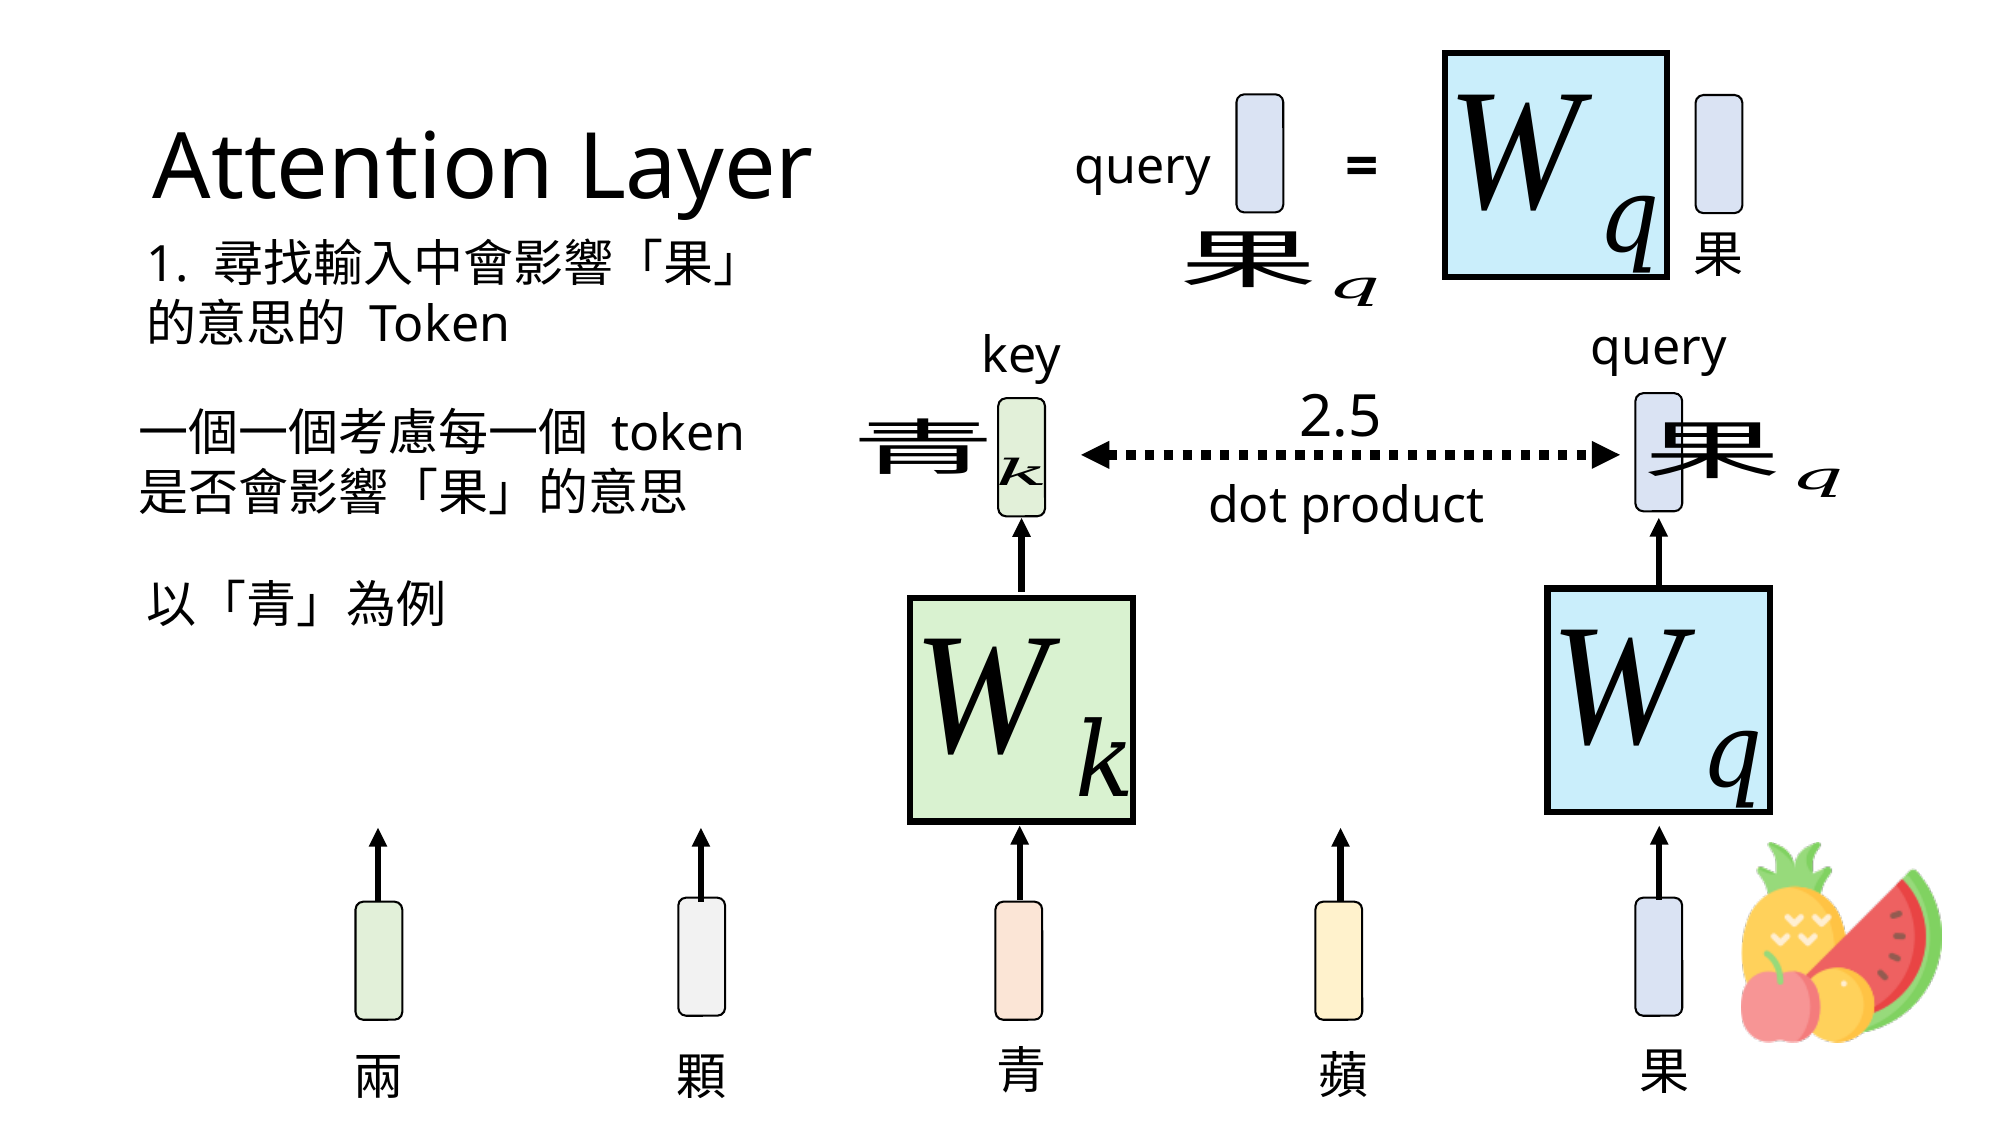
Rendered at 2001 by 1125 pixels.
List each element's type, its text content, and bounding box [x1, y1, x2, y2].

title Attention Layer [137, 59, 1442, 278]
title Attention Layer [1670, 59, 1863, 278]
text_box = [1263, 121, 1462, 206]
text_box [998, 398, 1046, 517]
text_box [1635, 393, 1683, 512]
text_box 顆 [601, 1036, 801, 1112]
text_box [995, 901, 1043, 1020]
text_box 2.5 [1267, 370, 1414, 454]
text_box key [922, 314, 1121, 390]
text_box [678, 897, 726, 1016]
text_box 以「青」為例 [131, 565, 800, 641]
text_box dot product [1184, 465, 1509, 540]
text_box [1635, 897, 1683, 1016]
text_box query [1044, 126, 1243, 201]
text_box [1236, 94, 1284, 213]
text_box 蘋 [1244, 1036, 1444, 1112]
text_box query [1559, 306, 1758, 382]
text_box [355, 901, 403, 1020]
text_box 兩 [279, 1036, 478, 1112]
text_box 果 [1565, 1032, 1764, 1108]
text_box [1695, 95, 1743, 214]
picture [1740, 842, 1942, 1044]
text_box 青 [922, 1031, 1121, 1106]
text_box [1315, 901, 1363, 1020]
text_box 果 [1619, 214, 1819, 290]
text_box 一個一個考慮每一個 token 是否會影響「果」的意思 [123, 393, 793, 528]
text_box 1. 尋找輸入中會影響「果」的意思的 Token [131, 224, 800, 359]
